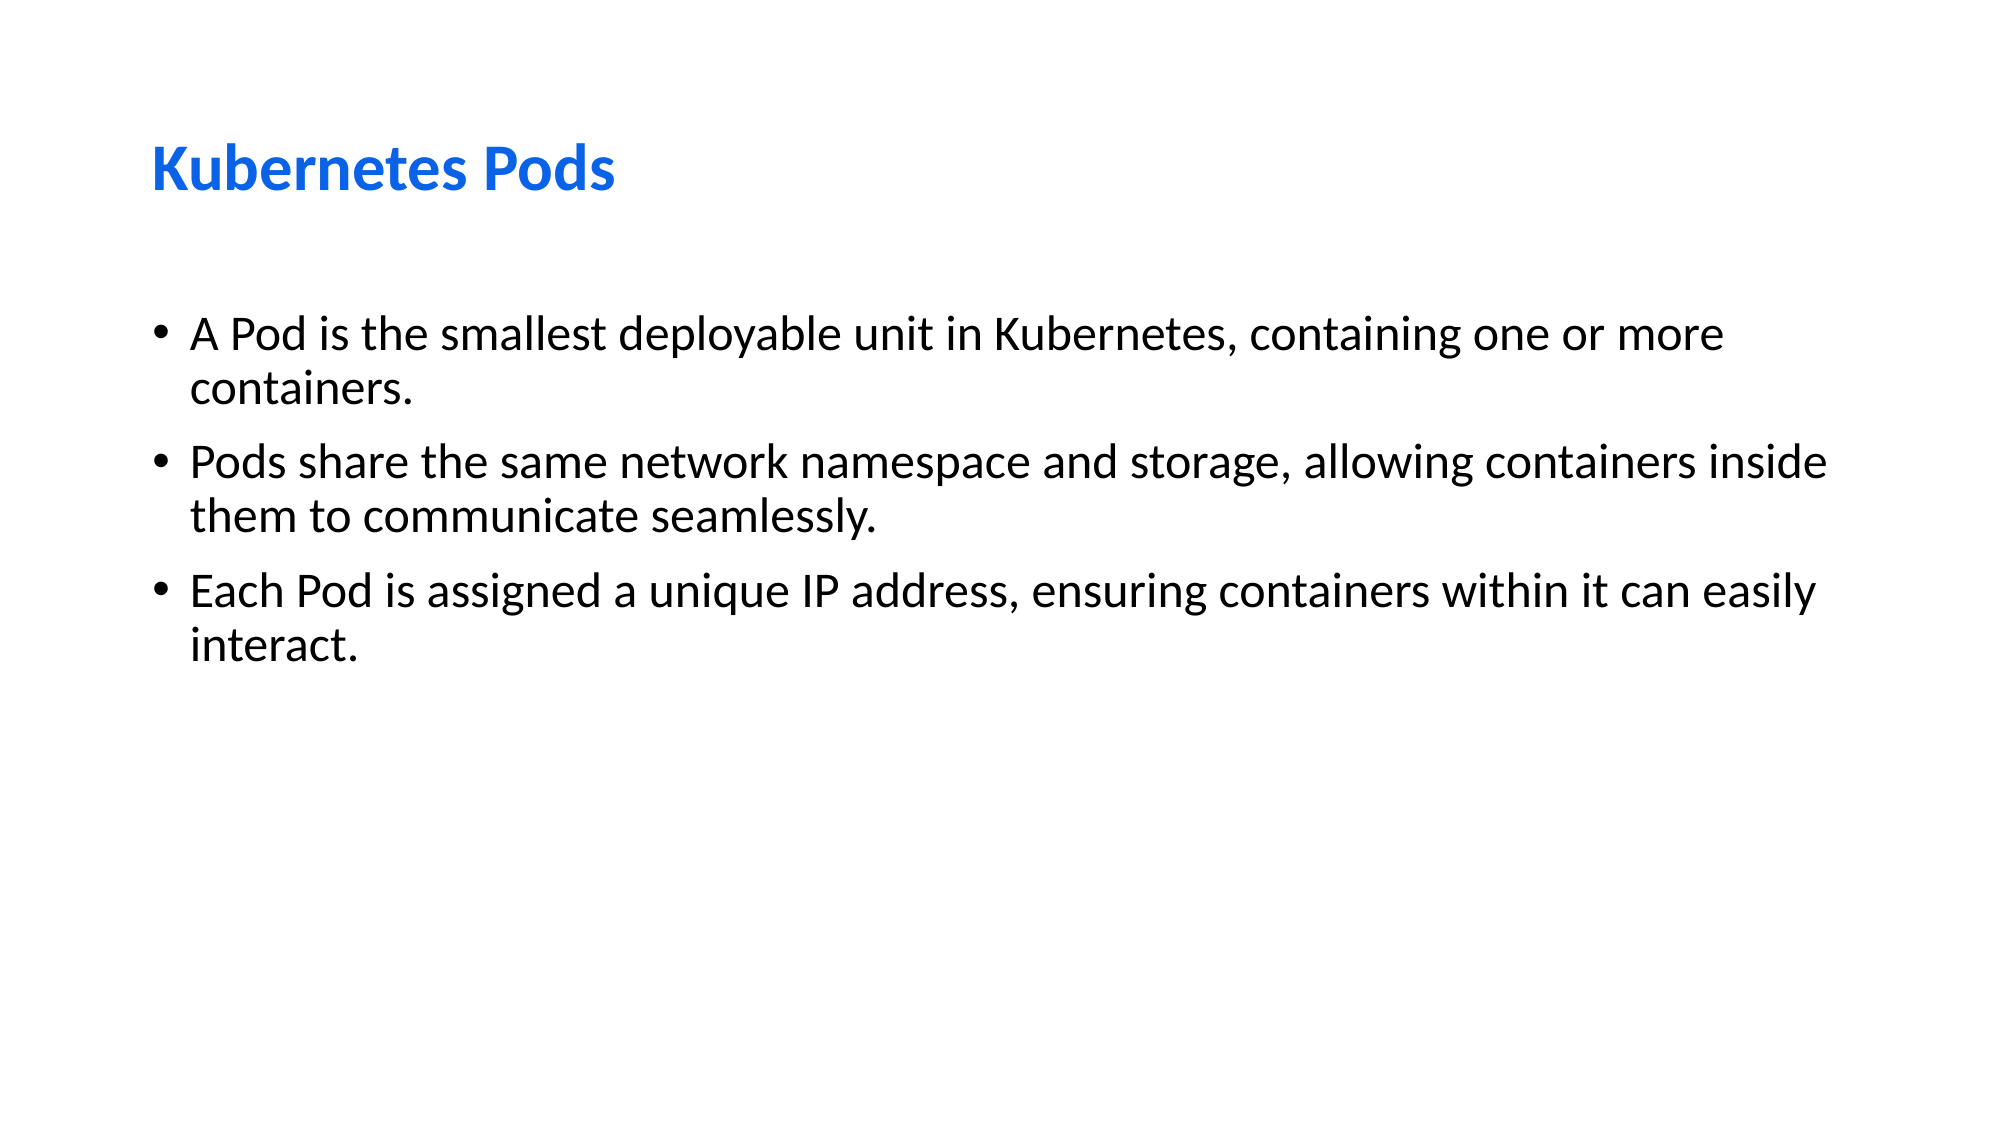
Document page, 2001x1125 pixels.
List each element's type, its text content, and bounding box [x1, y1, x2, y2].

list A Pod is the smallest deployable unit in Kubernetes, containing one or more containers. Pods share the same network namespace and storage, allowing containers inside them to communicate seamlessly. Each Pod is assigned a unique IP address, ensuring containers within it can easily interact. [137, 299, 1863, 1014]
title Kubernetes Pods [137, 59, 1863, 278]
